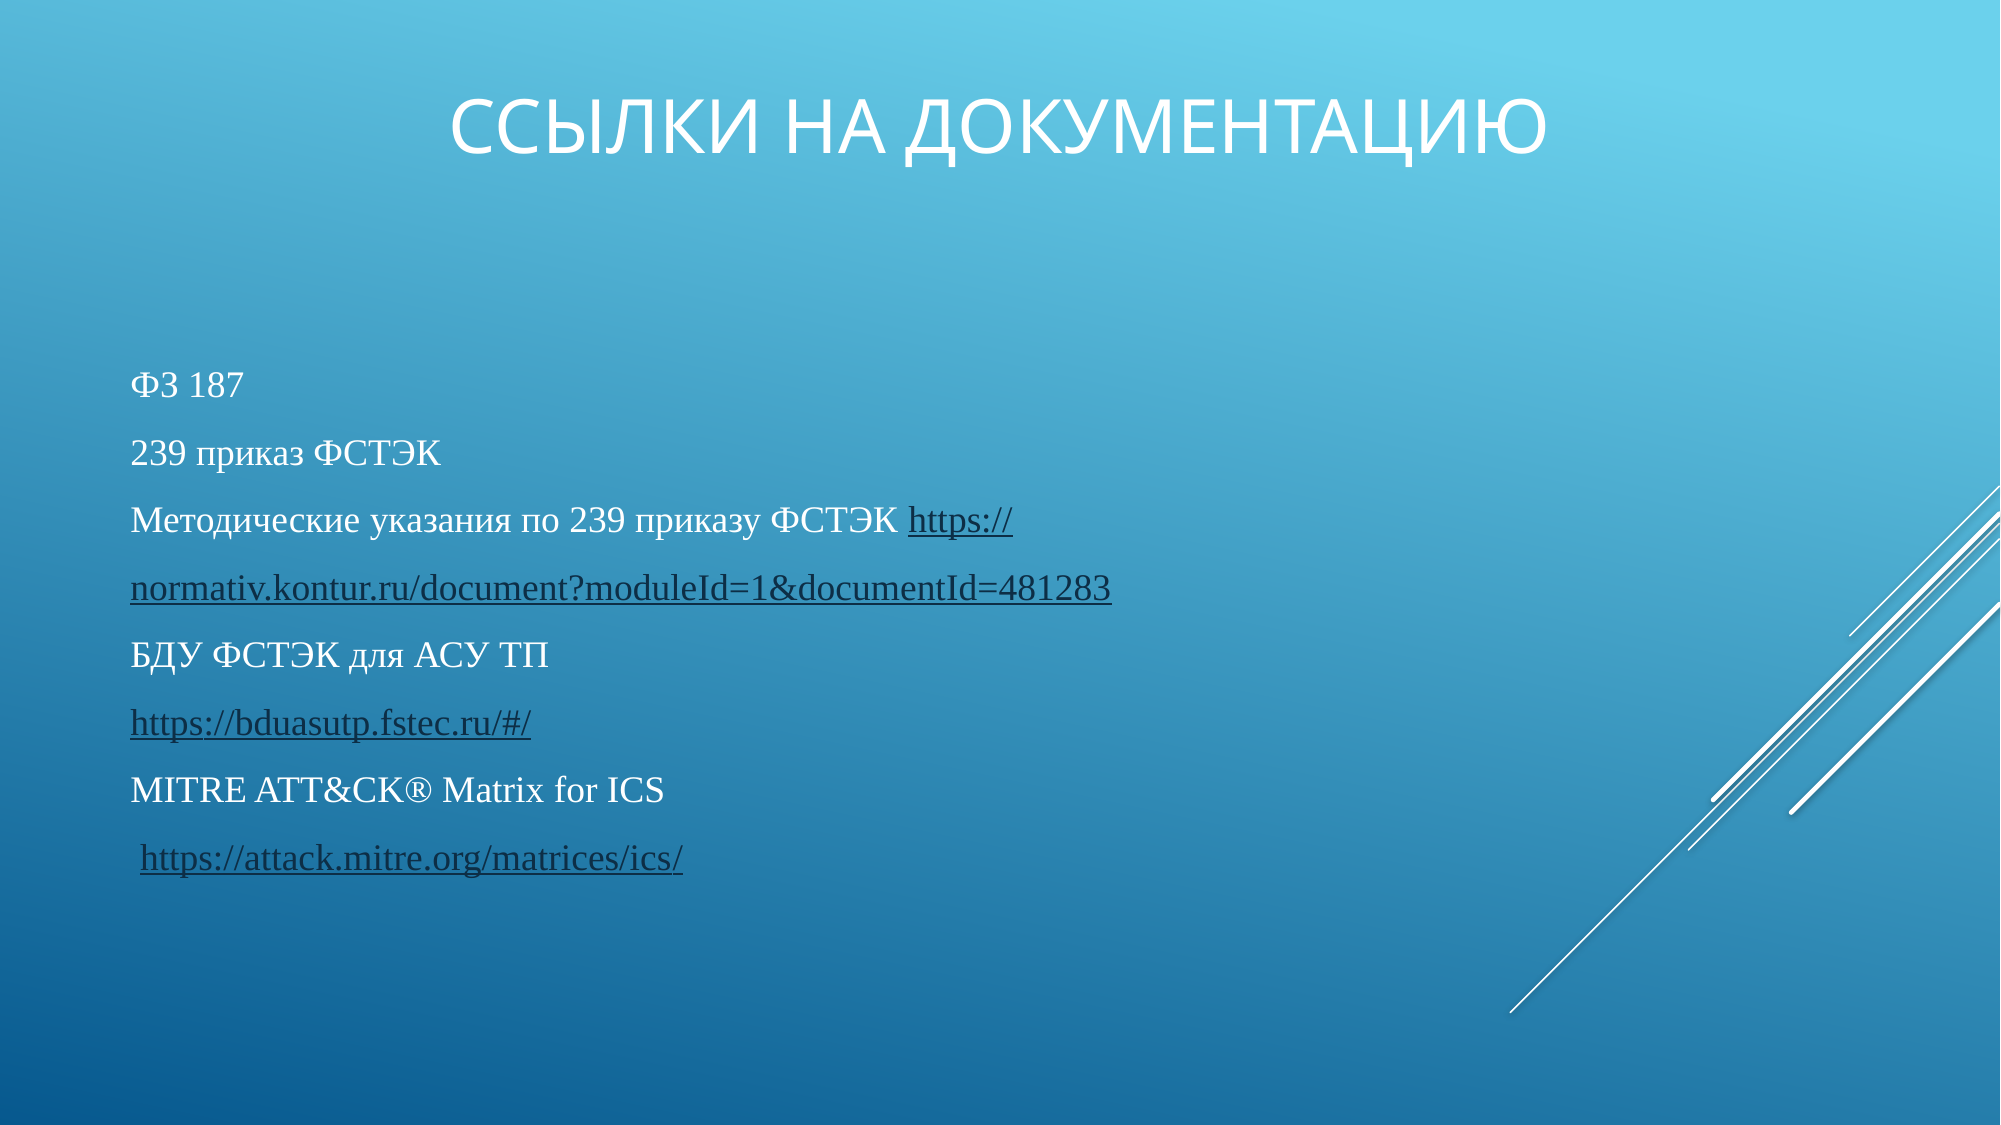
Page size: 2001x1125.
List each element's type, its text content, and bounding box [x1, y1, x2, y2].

list ФЗ 187 239 приказ ФСТЭК Методические указания по 239 приказу ФСТЭК https://normativ.kontur.ru/document?moduleId=1&documentId=481283 БДУ ФСТЭК для АСУ ТП https://bduasutp.fstec.ru/#/ MITRE ATT&CK® Matrix for ICS https://attack.mitre.org/matrices/ics/ [115, 281, 1434, 935]
title Ссылки на документацию [0, 0, 2000, 248]
